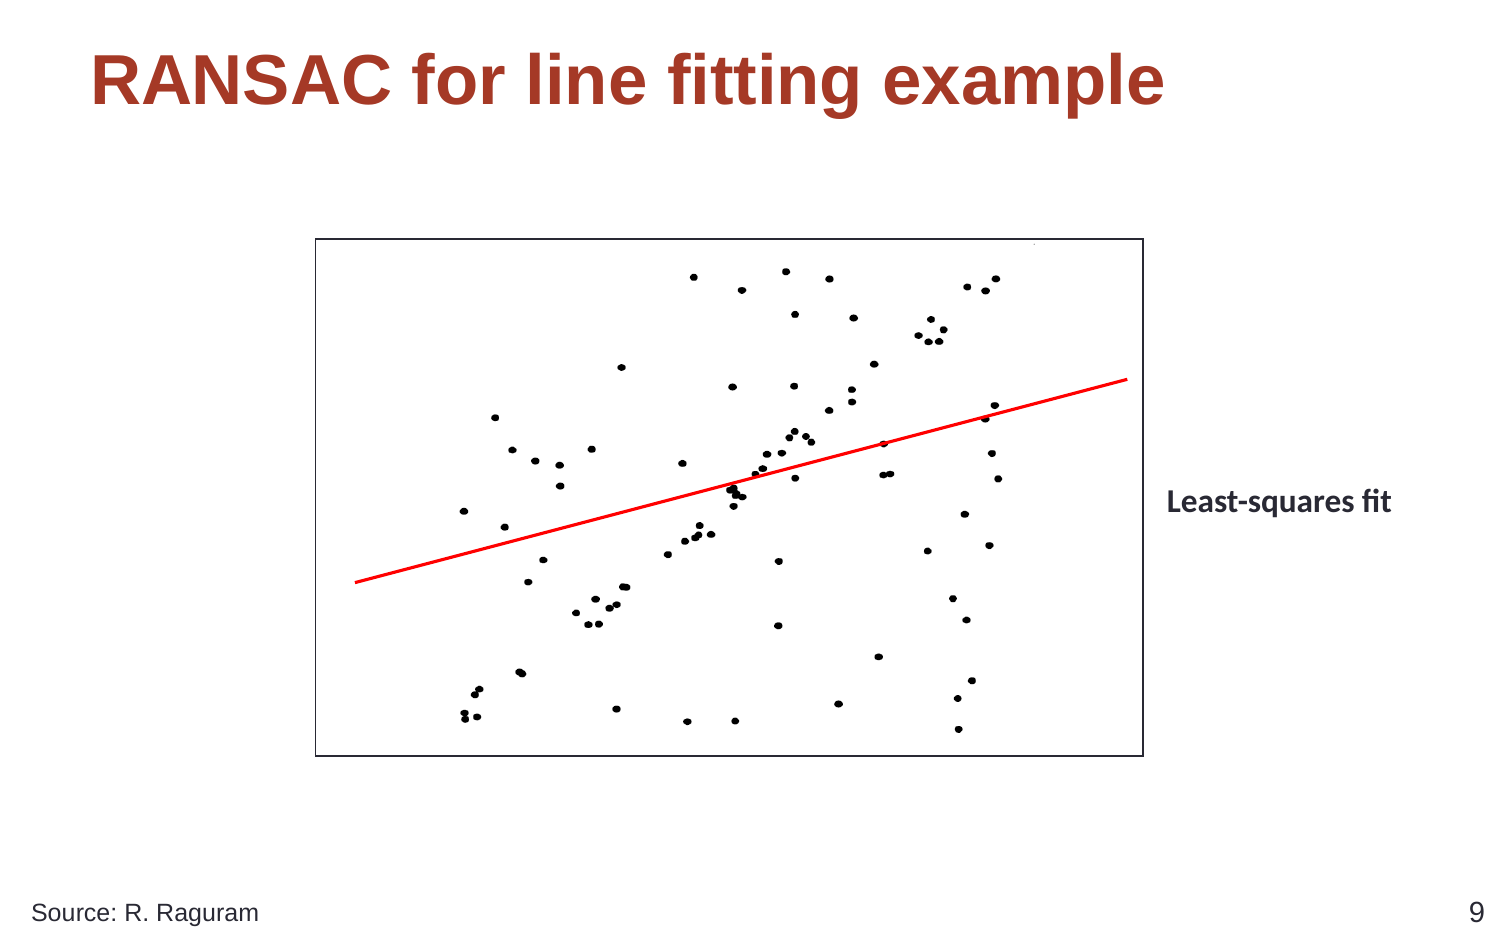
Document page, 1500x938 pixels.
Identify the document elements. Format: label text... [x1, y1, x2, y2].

slide_number 9 [1074, 885, 1500, 920]
title RANSAC for line fitting example [75, 27, 1425, 125]
text_box Source: R. Raguram [16, 889, 275, 934]
text_box Least-squares fit [1152, 472, 1463, 527]
picture [316, 239, 1143, 756]
